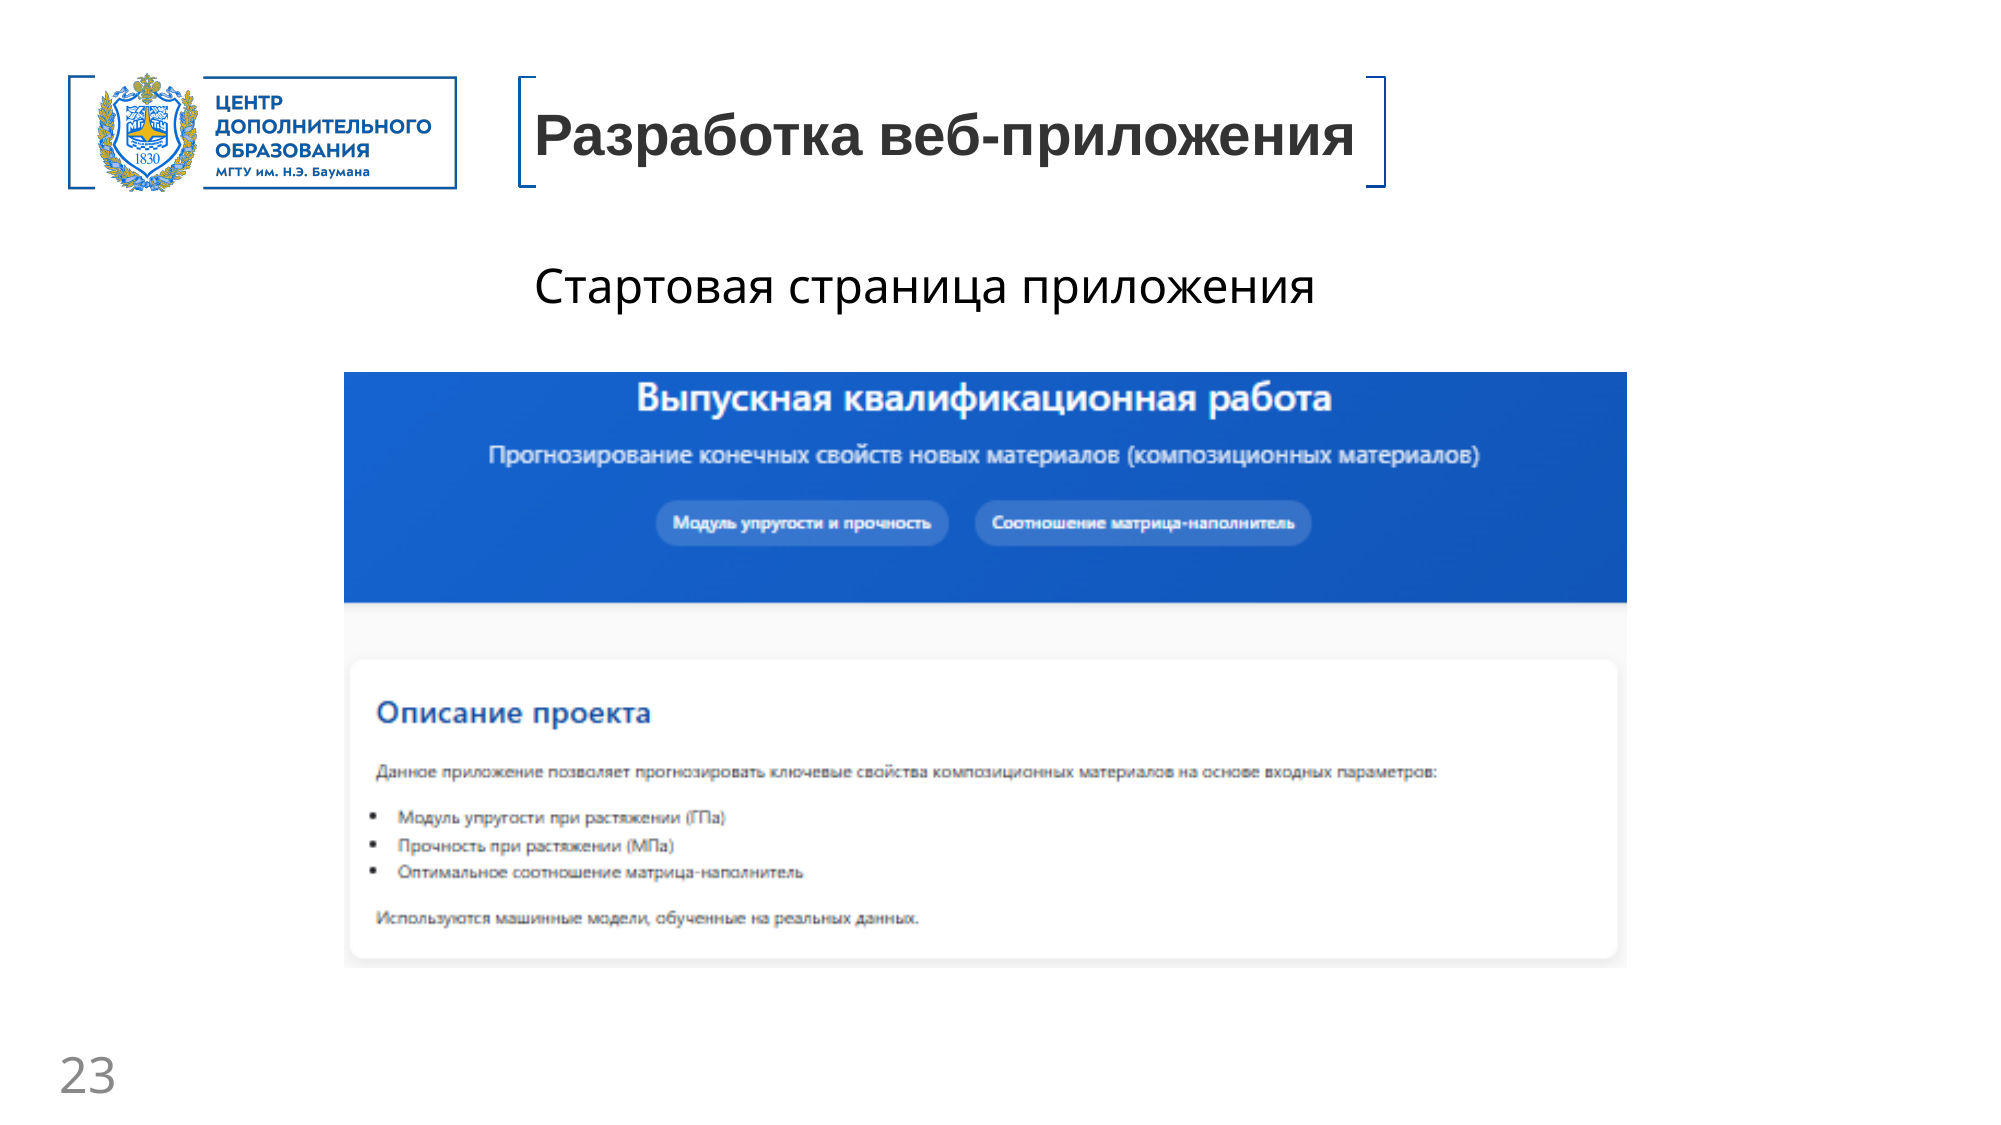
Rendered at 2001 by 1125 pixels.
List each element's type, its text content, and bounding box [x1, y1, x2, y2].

picture [68, 73, 457, 192]
picture [344, 371, 1627, 969]
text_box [519, 76, 1491, 187]
slide_number 23 [44, 1055, 139, 1101]
text_box Стартовая страница приложения [361, 248, 1491, 321]
